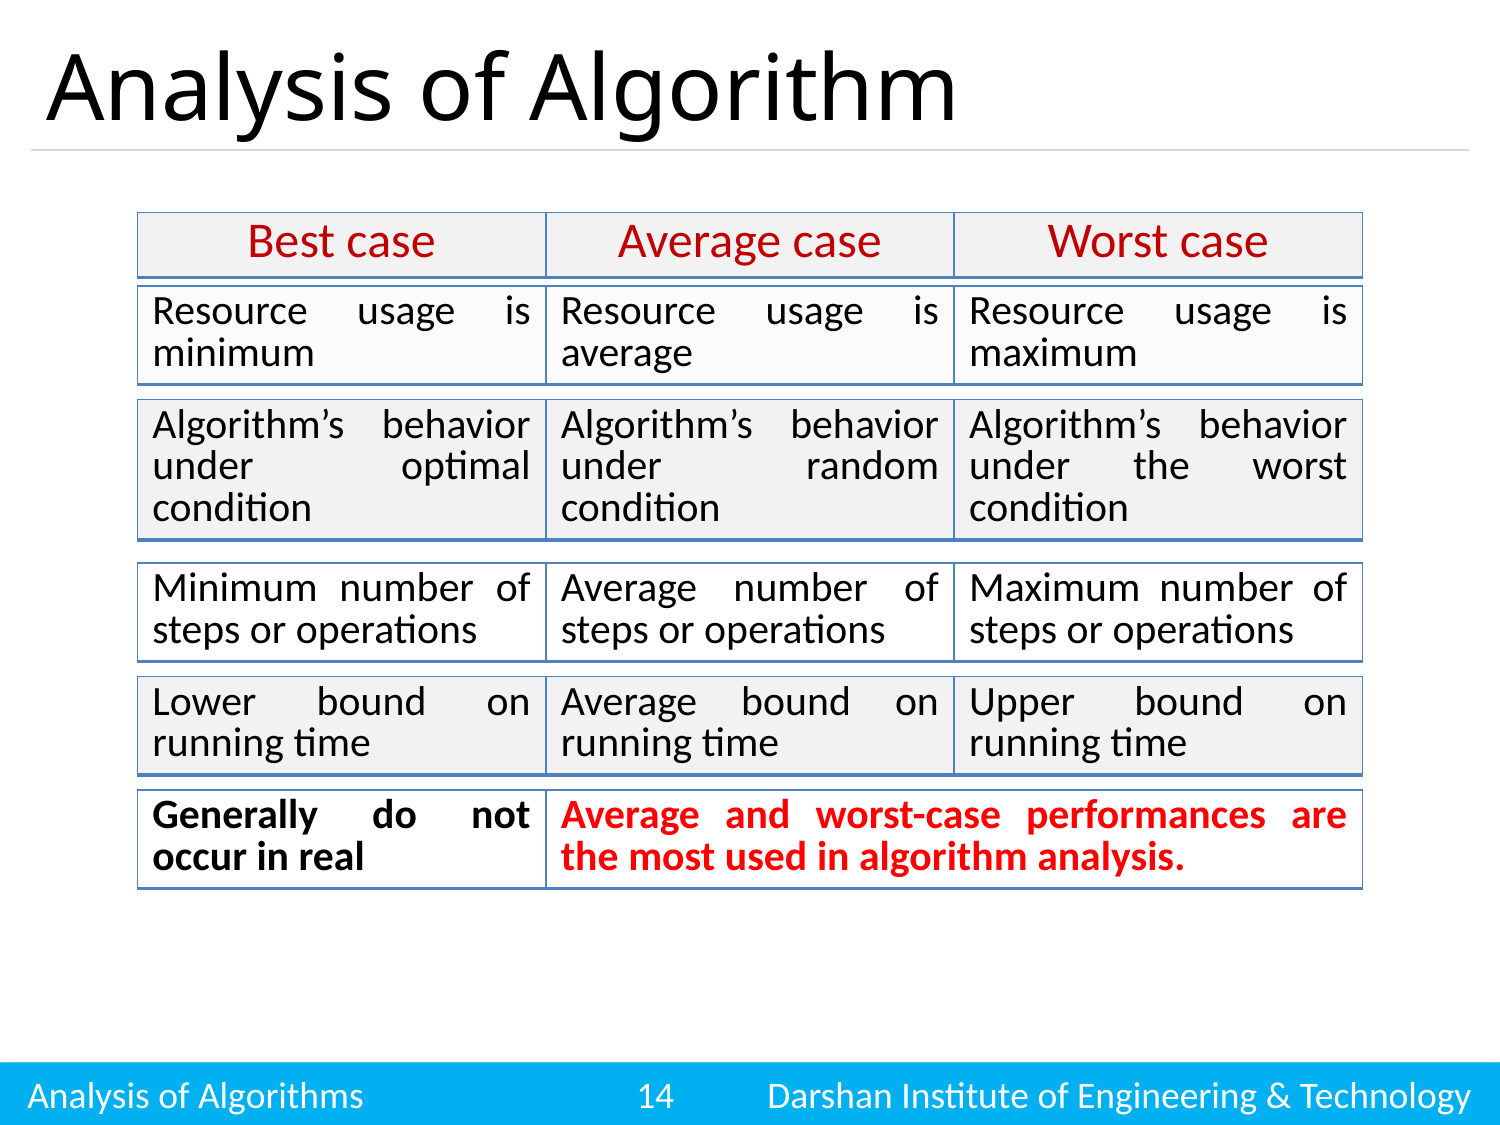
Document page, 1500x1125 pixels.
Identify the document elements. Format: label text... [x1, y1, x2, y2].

table_header Worst case [955, 213, 1362, 276]
table_header Average number of steps or operations [547, 564, 953, 660]
table_header Algorithm’s behavior under the worst condition [955, 400, 1362, 538]
table_header Average bound on running time [547, 677, 953, 773]
table_header Best case [138, 213, 545, 276]
table_header Maximum number of steps or operations [955, 564, 1362, 660]
table_header Resource usage is average [547, 287, 953, 383]
table_header Minimum number of steps or operations [138, 564, 545, 660]
table_header Algorithm’s behavior under optimal condition [138, 400, 545, 538]
table_header Generally do not occur in real [138, 791, 545, 887]
table_header Average case [547, 213, 953, 276]
table_header Resource usage is minimum [138, 287, 545, 383]
table_header Upper bound on running time [955, 677, 1362, 773]
table_header Average and worst-case performances are the most used in algorithm analysis. [547, 791, 1362, 887]
table_header Resource usage is maximum [955, 287, 1362, 383]
table_header Lower bound on running time [138, 677, 545, 773]
table_header Algorithm’s behavior under random condition [547, 400, 953, 538]
title Analysis of Algorithm [31, 17, 1469, 150]
